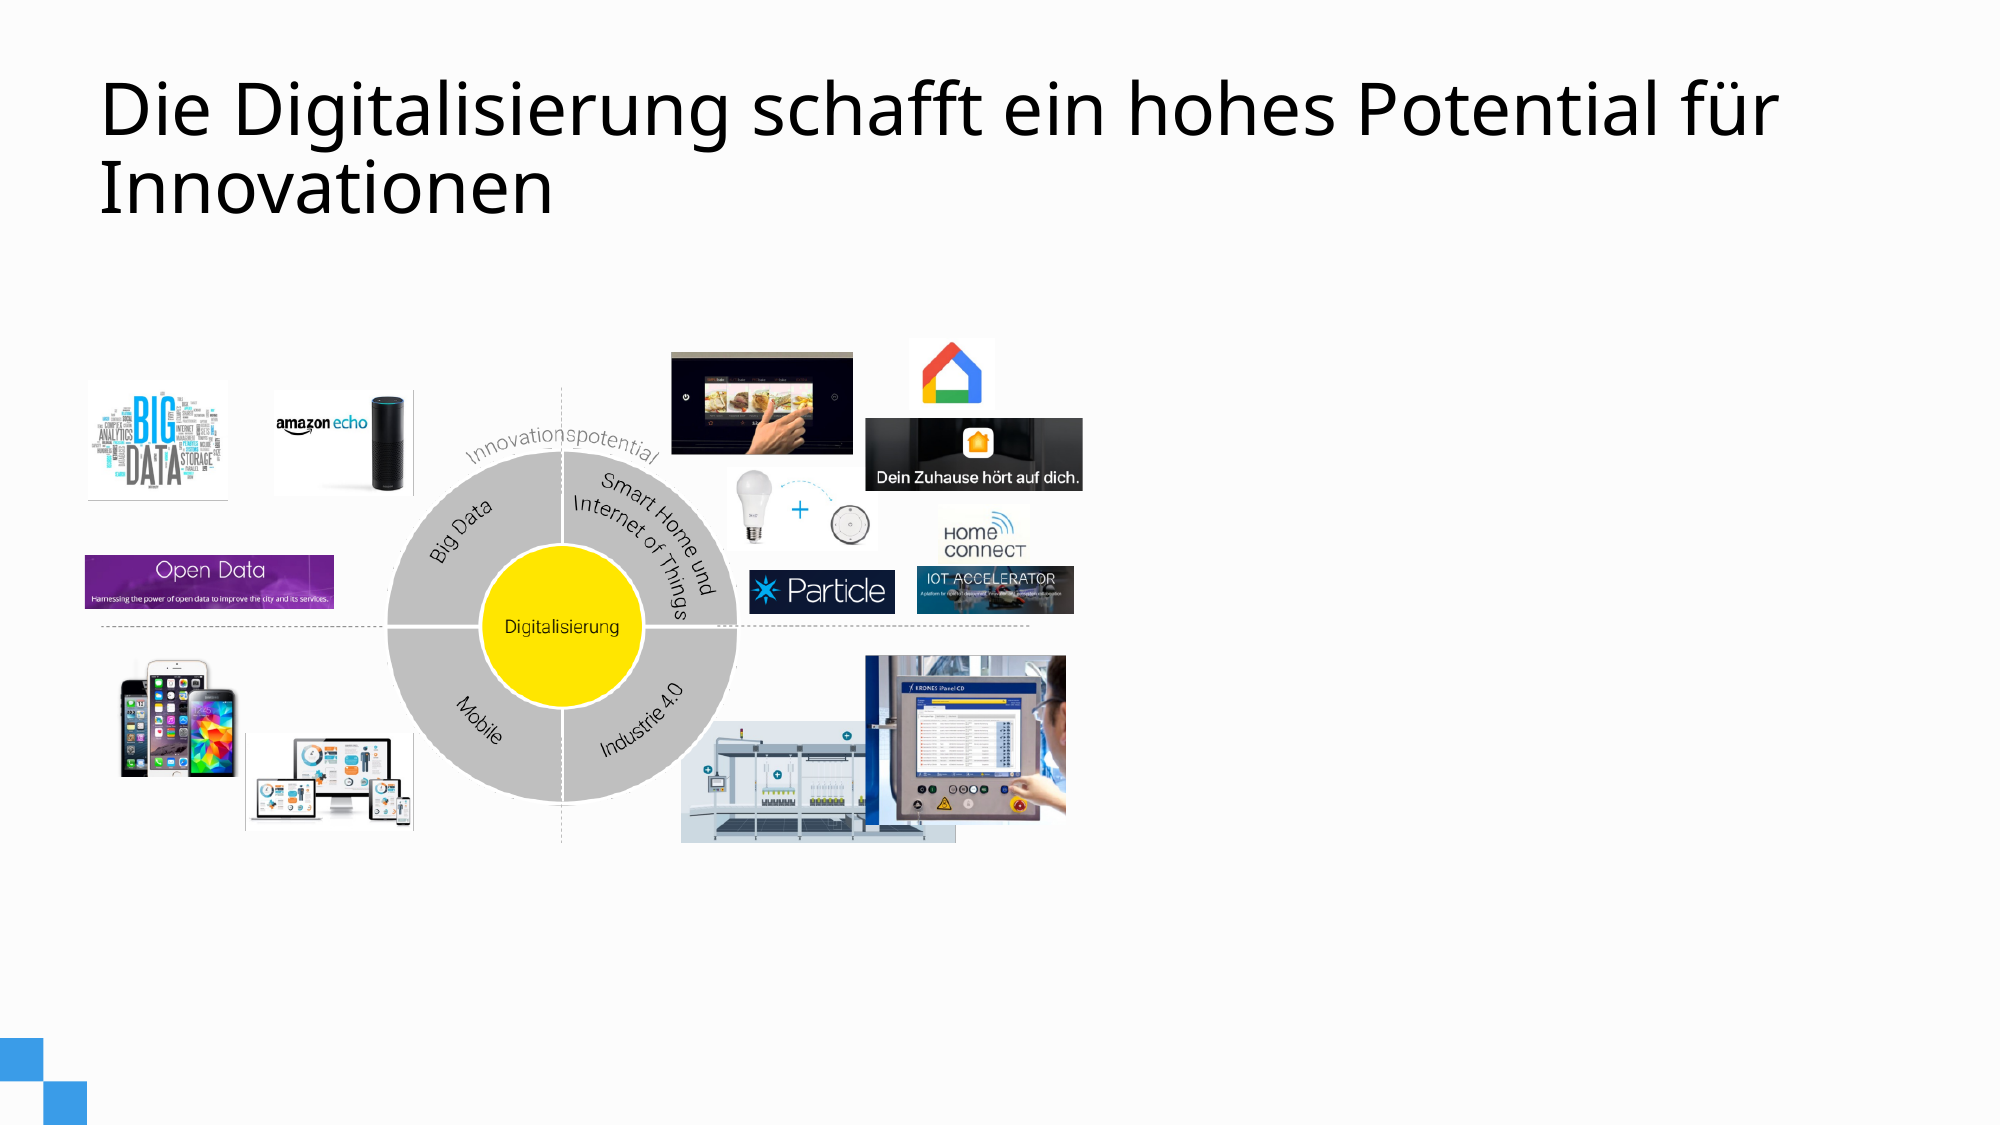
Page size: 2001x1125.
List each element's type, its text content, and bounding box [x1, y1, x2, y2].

picture [84, 338, 1083, 843]
title Die Digitalisierung schafft ein hohes Potential für Innovationen [84, 64, 1810, 132]
